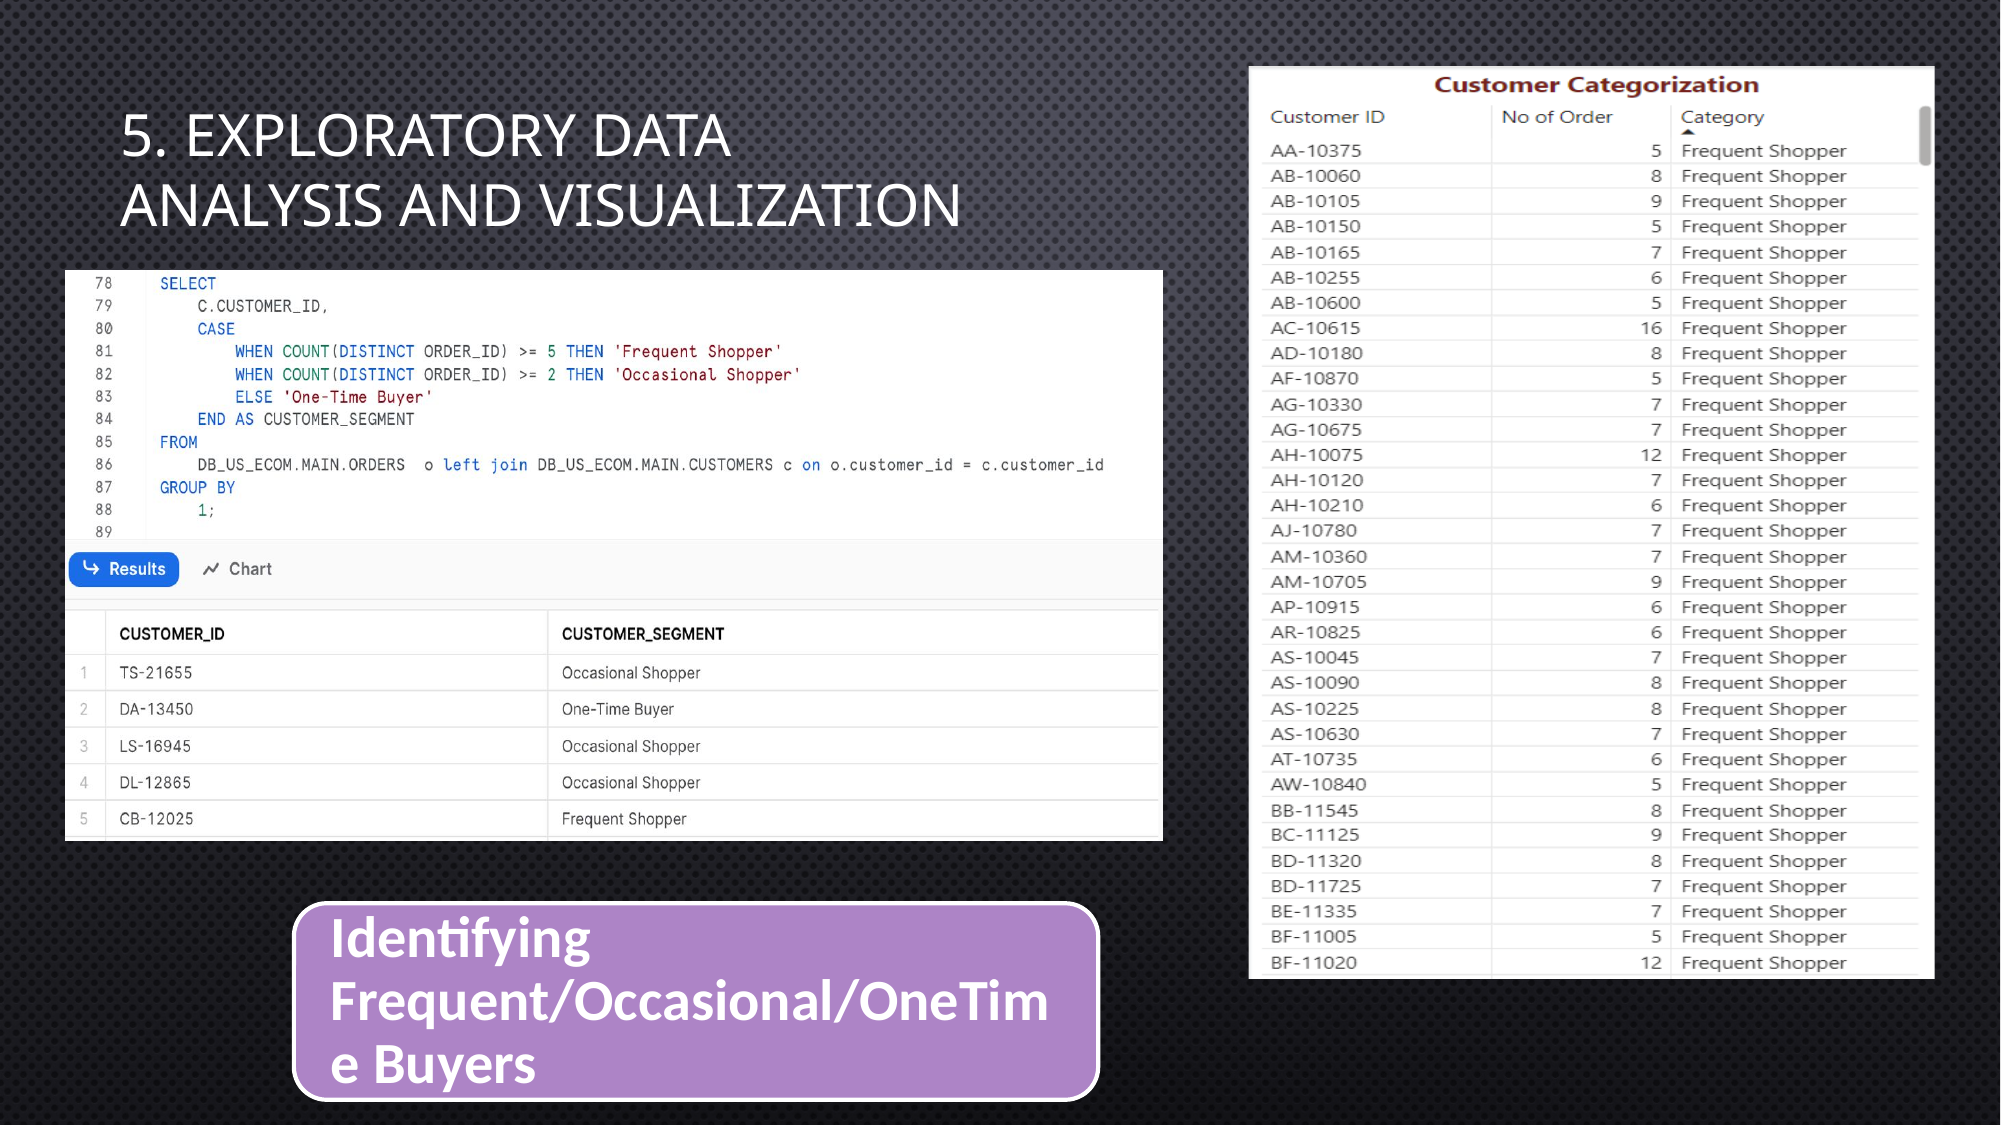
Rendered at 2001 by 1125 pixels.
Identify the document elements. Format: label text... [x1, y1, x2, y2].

picture [1248, 66, 1935, 980]
title 5. EXPLORATORY DATA ANALYSIS and visualization [105, 66, 980, 270]
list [293, 841, 1099, 1125]
picture [65, 270, 1163, 841]
text_box [999, 98, 1935, 1111]
